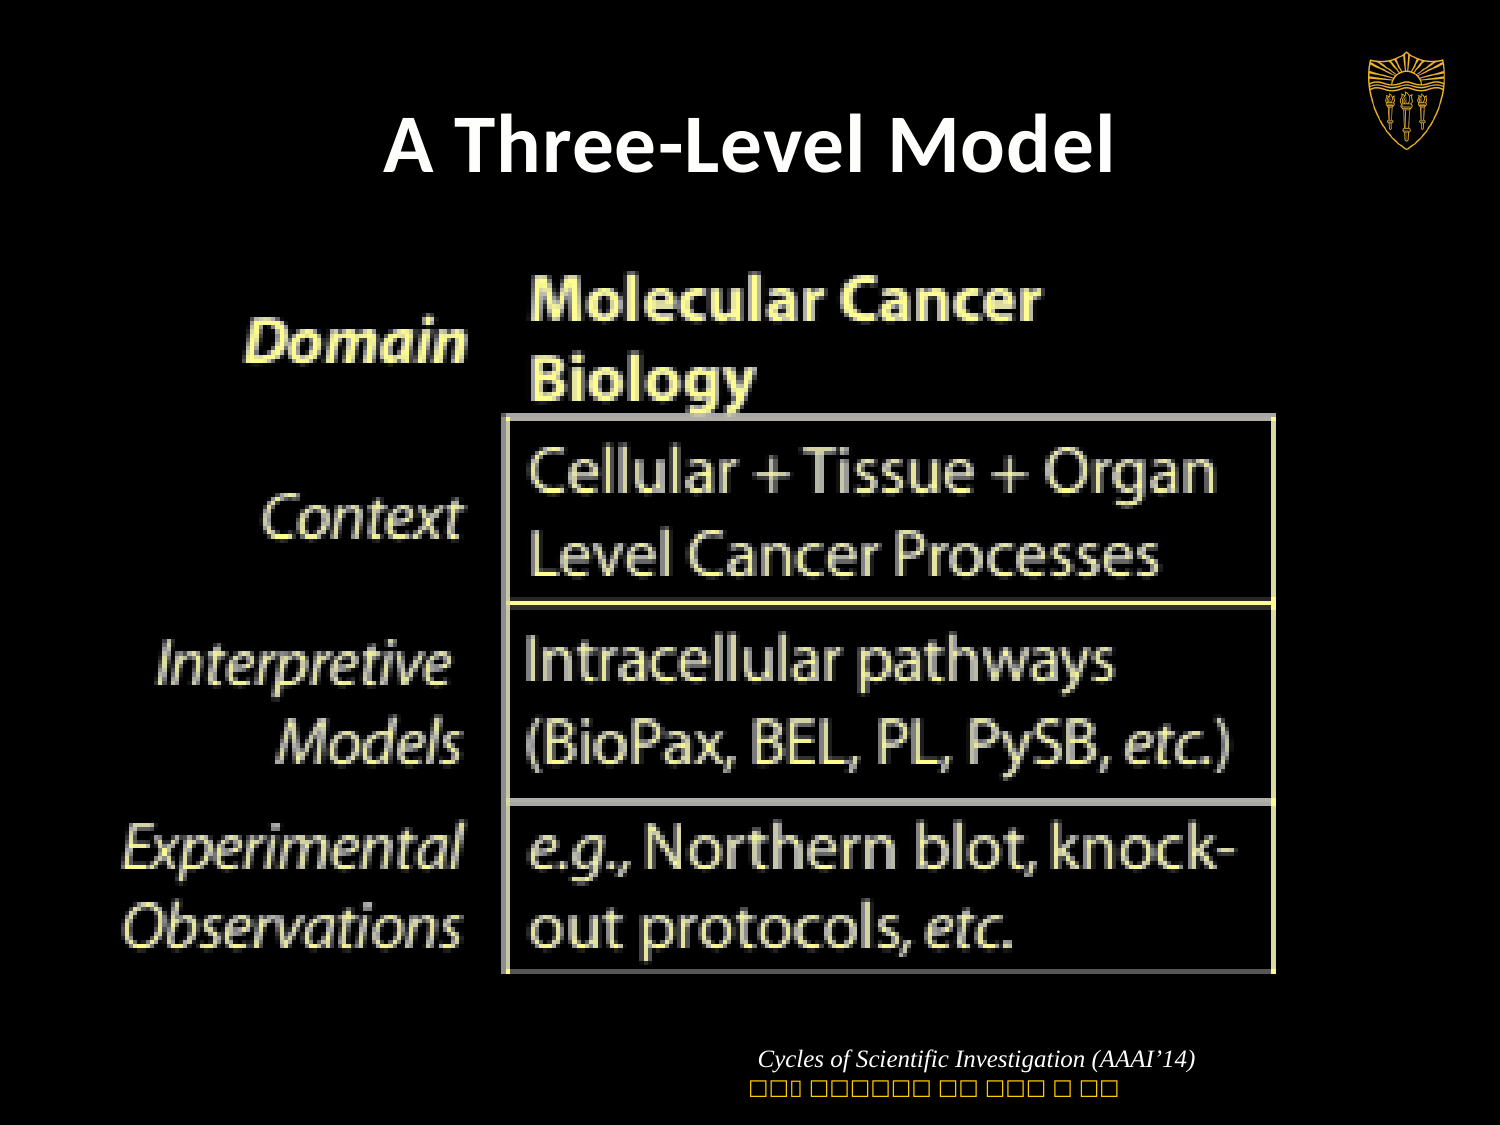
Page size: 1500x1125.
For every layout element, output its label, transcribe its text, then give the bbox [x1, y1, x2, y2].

title A Three-Level Model [75, 45, 1425, 233]
text_box ☐☐ ☐☐☐☐☐☐ ☐☐ ☐☐☐ ☐ ☐☐ [733, 1067, 1487, 1120]
picture [121, 263, 1276, 974]
picture [1368, 50, 1445, 150]
text_box Cycles of Scientific Investigation (AAAI’14) [743, 1035, 1211, 1081]
